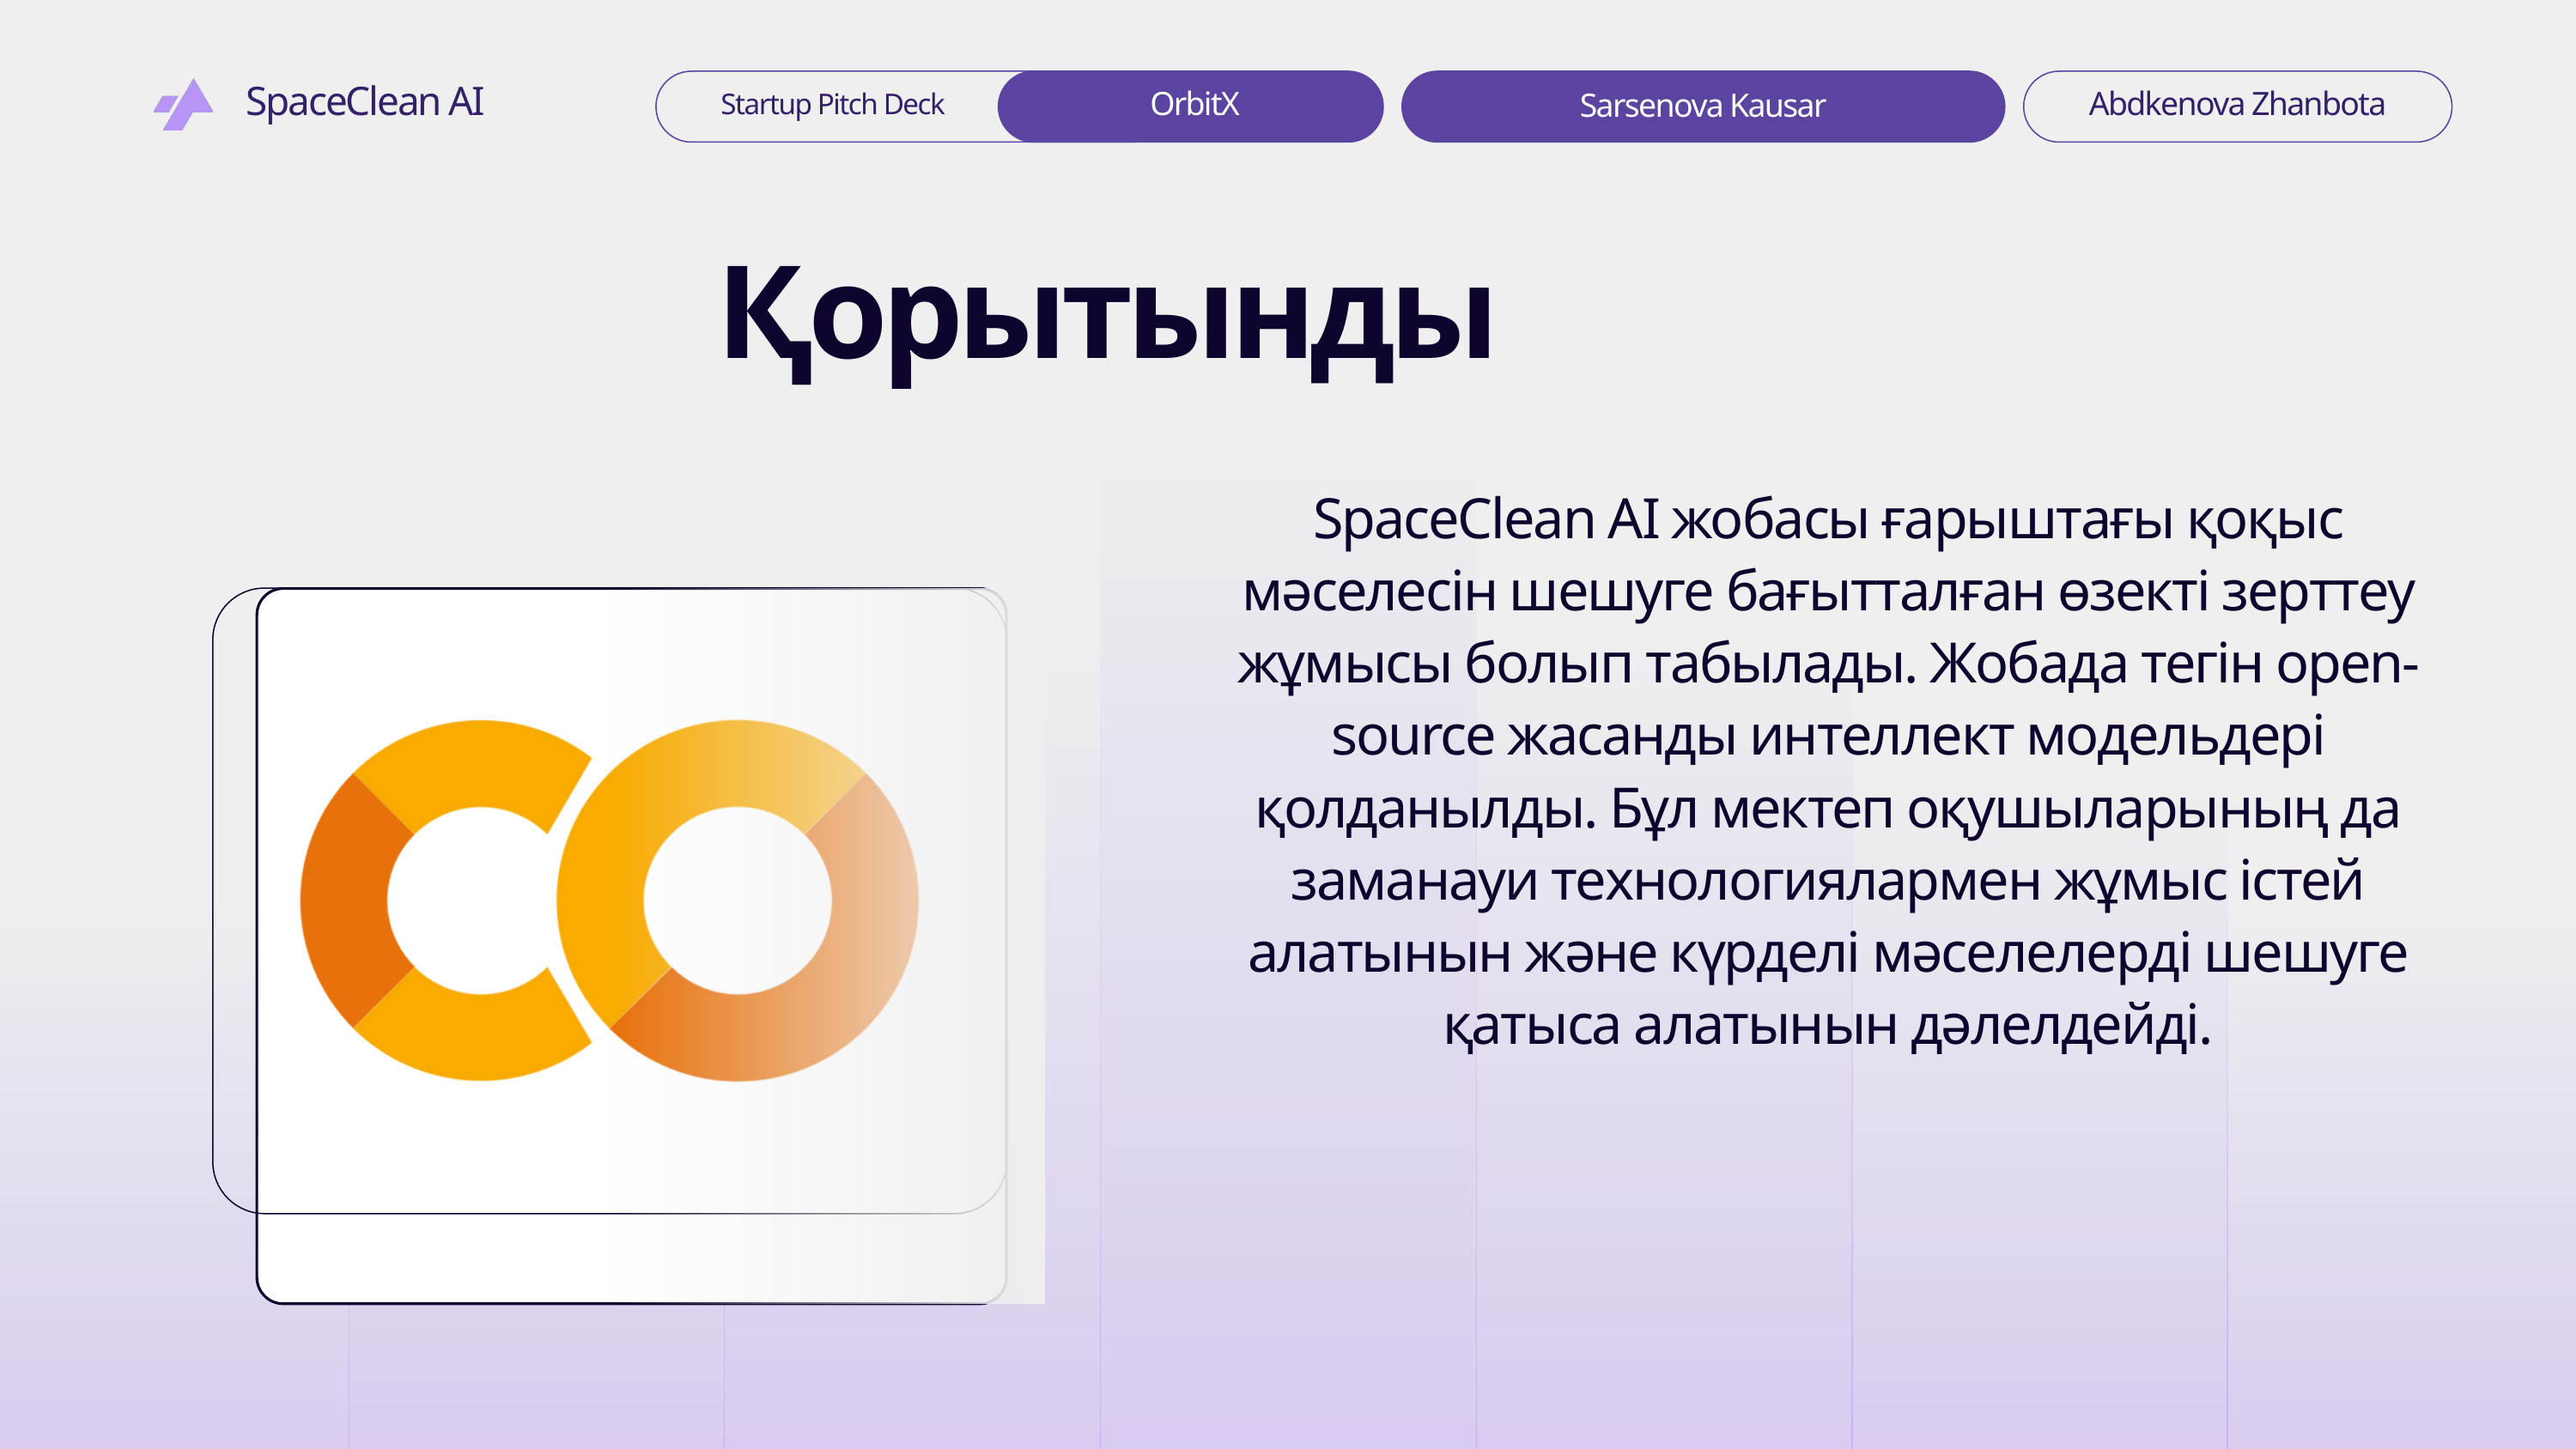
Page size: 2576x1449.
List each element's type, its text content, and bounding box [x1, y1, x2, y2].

text_box Қорытынды [716, 251, 1860, 385]
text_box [0, 437, 2576, 1449]
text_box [609, 588, 1045, 1304]
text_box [256, 1221, 605, 1304]
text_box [212, 587, 608, 1214]
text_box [153, 70, 2452, 142]
